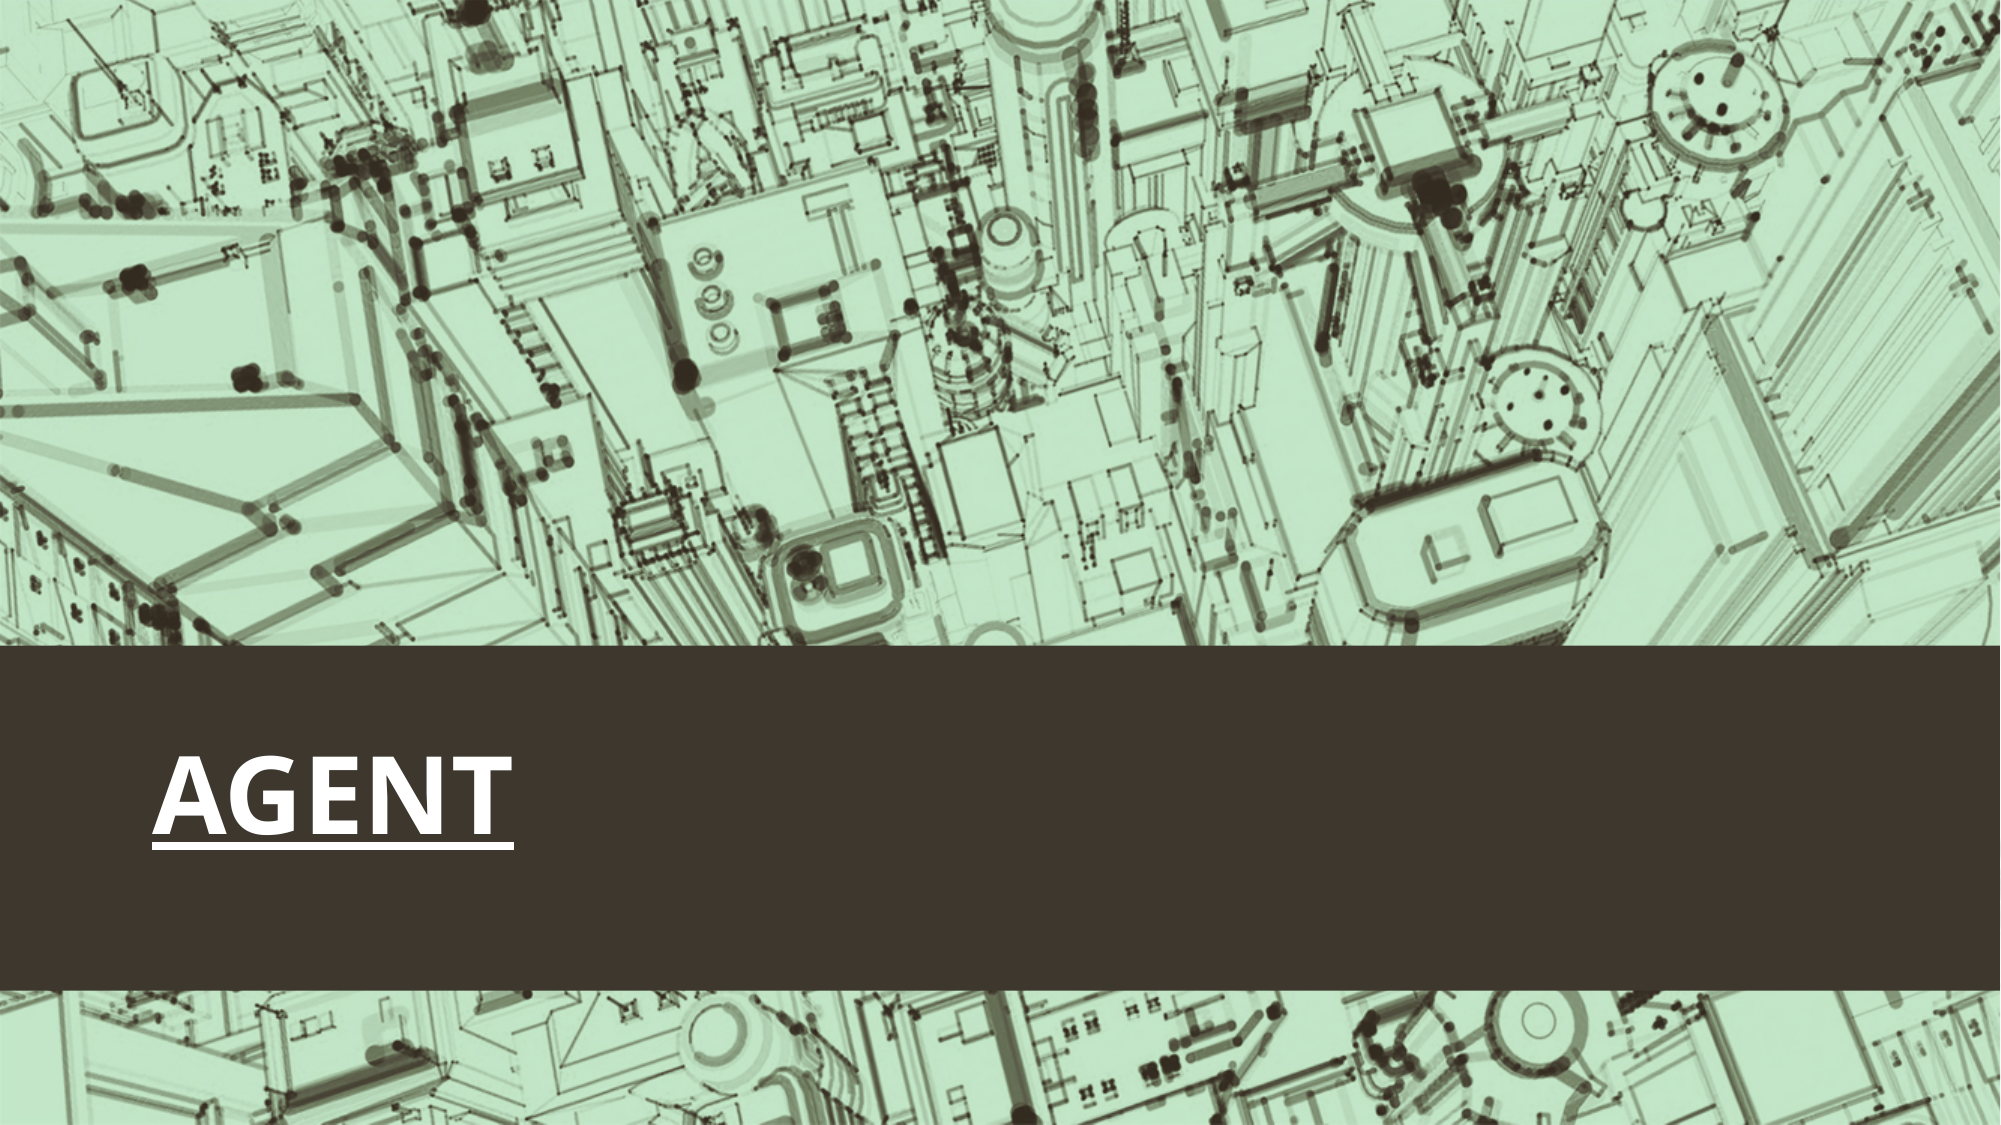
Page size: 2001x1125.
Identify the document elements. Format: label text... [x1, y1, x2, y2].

picture [0, 0, 2001, 1125]
title AGENT [137, 675, 1863, 865]
